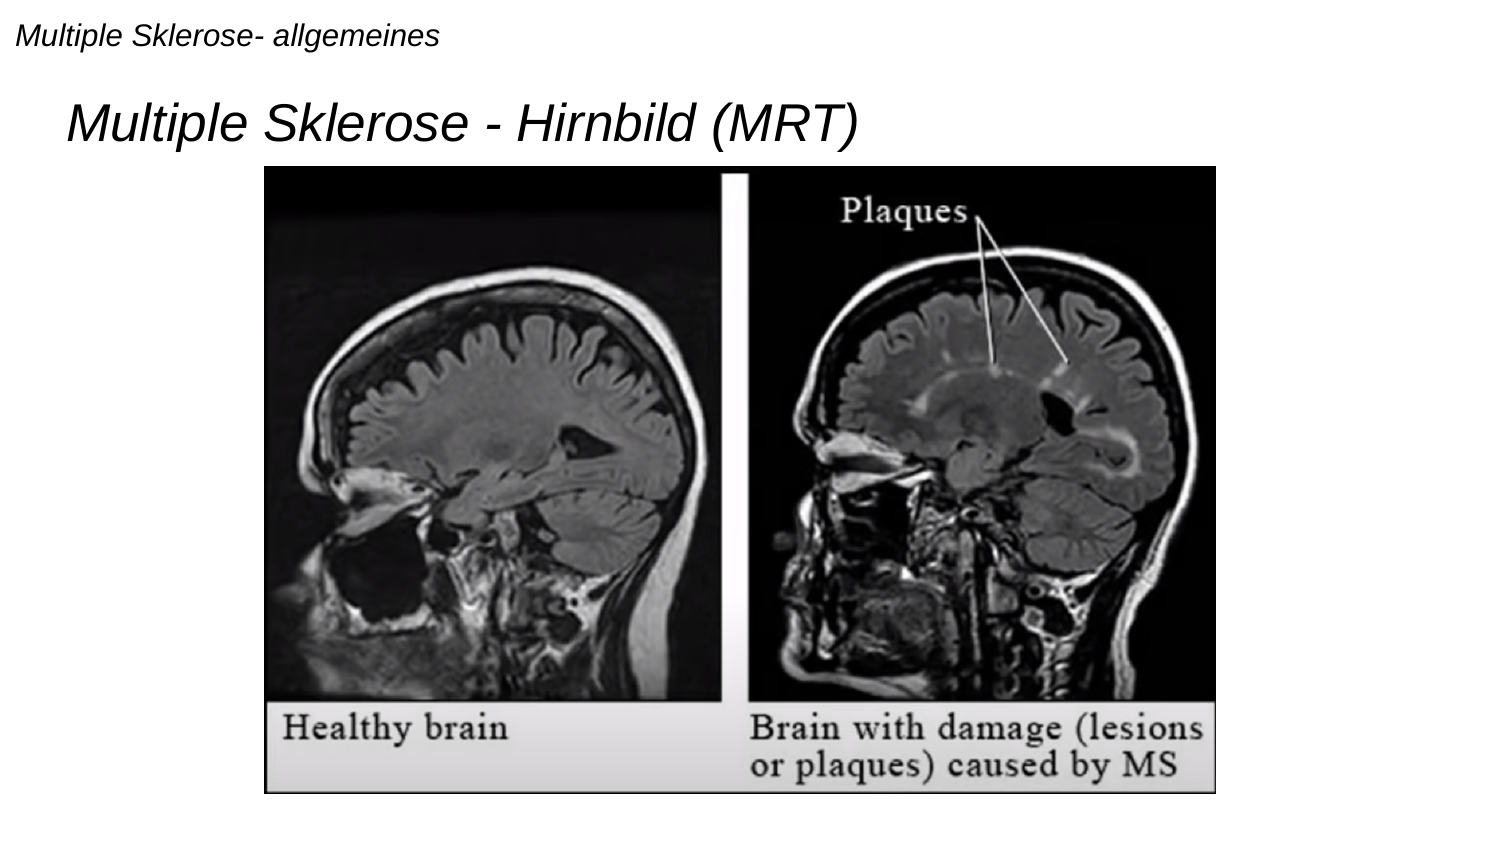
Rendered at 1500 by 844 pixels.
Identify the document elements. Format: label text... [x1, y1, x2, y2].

text_box Multiple Sklerose- allgemeines [0, 0, 851, 67]
title Multiple Sklerose - Hirnbild (MRT) [51, 72, 1449, 167]
picture [264, 166, 1216, 794]
